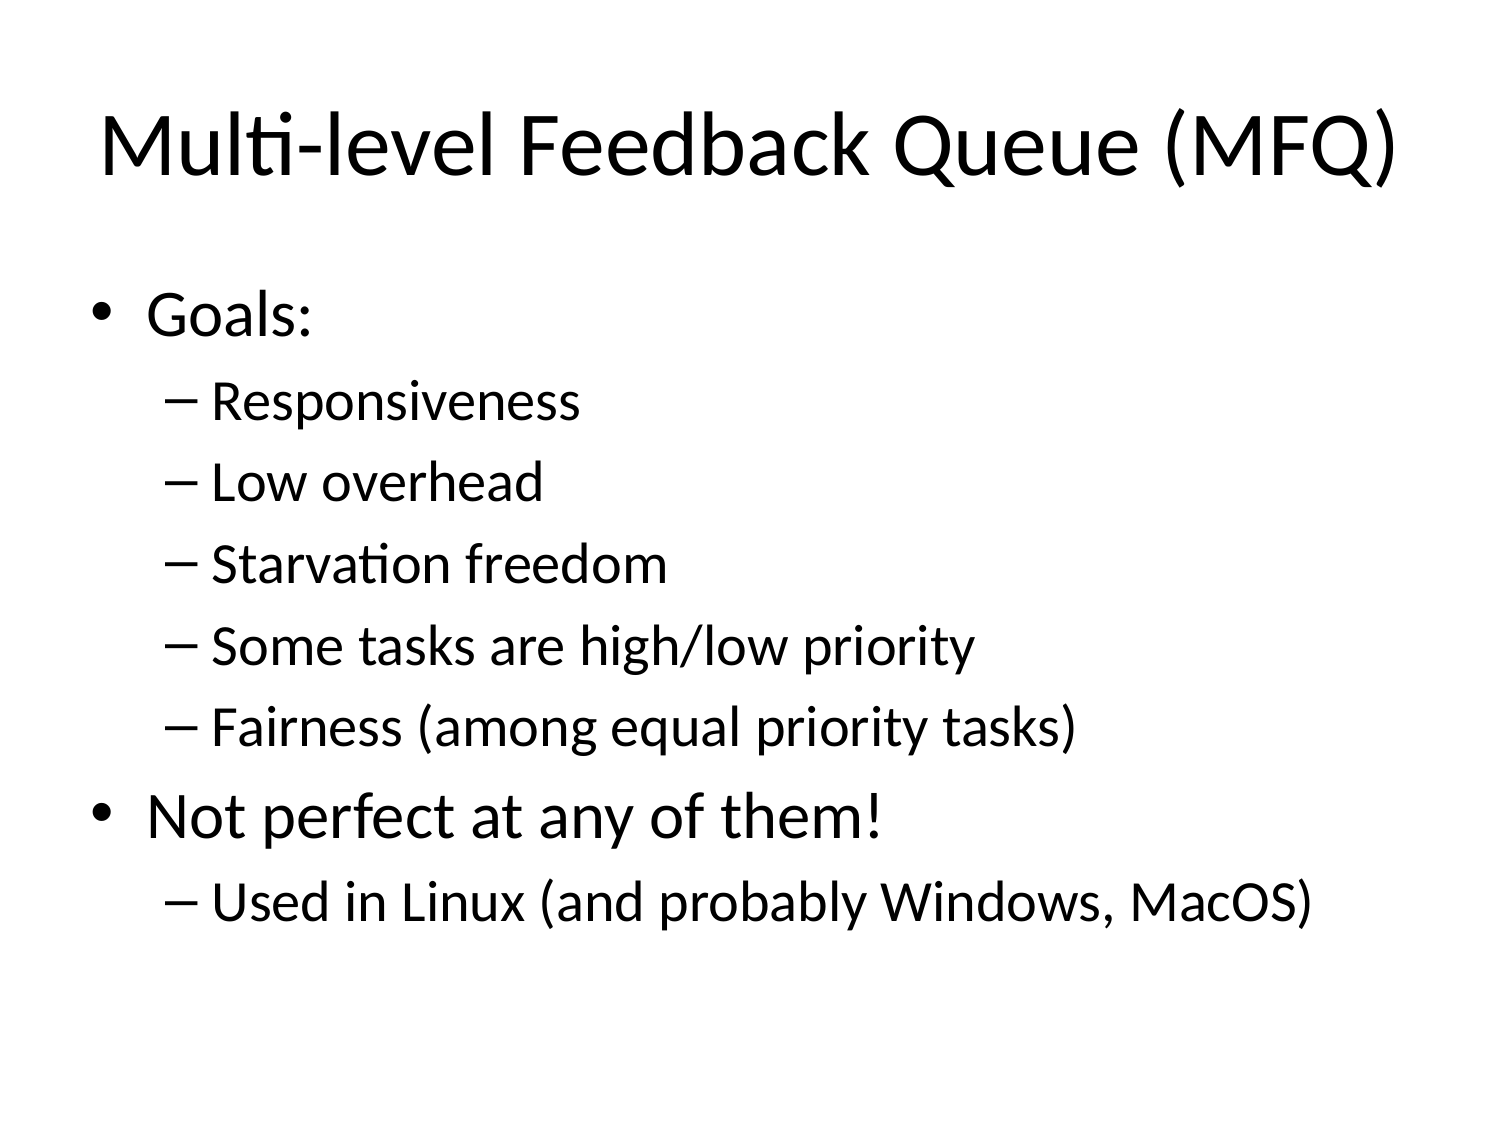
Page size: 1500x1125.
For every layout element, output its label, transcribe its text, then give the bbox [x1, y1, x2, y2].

title Multi-level Feedback Queue (MFQ) [75, 45, 1425, 233]
list Goals: Responsiveness Low overhead Starvation freedom Some tasks are high/low priority Fairness (among equal priority tasks) Not perfect at any of them! Used in Linux (and probably Windows, MacOS) [75, 262, 1425, 1005]
